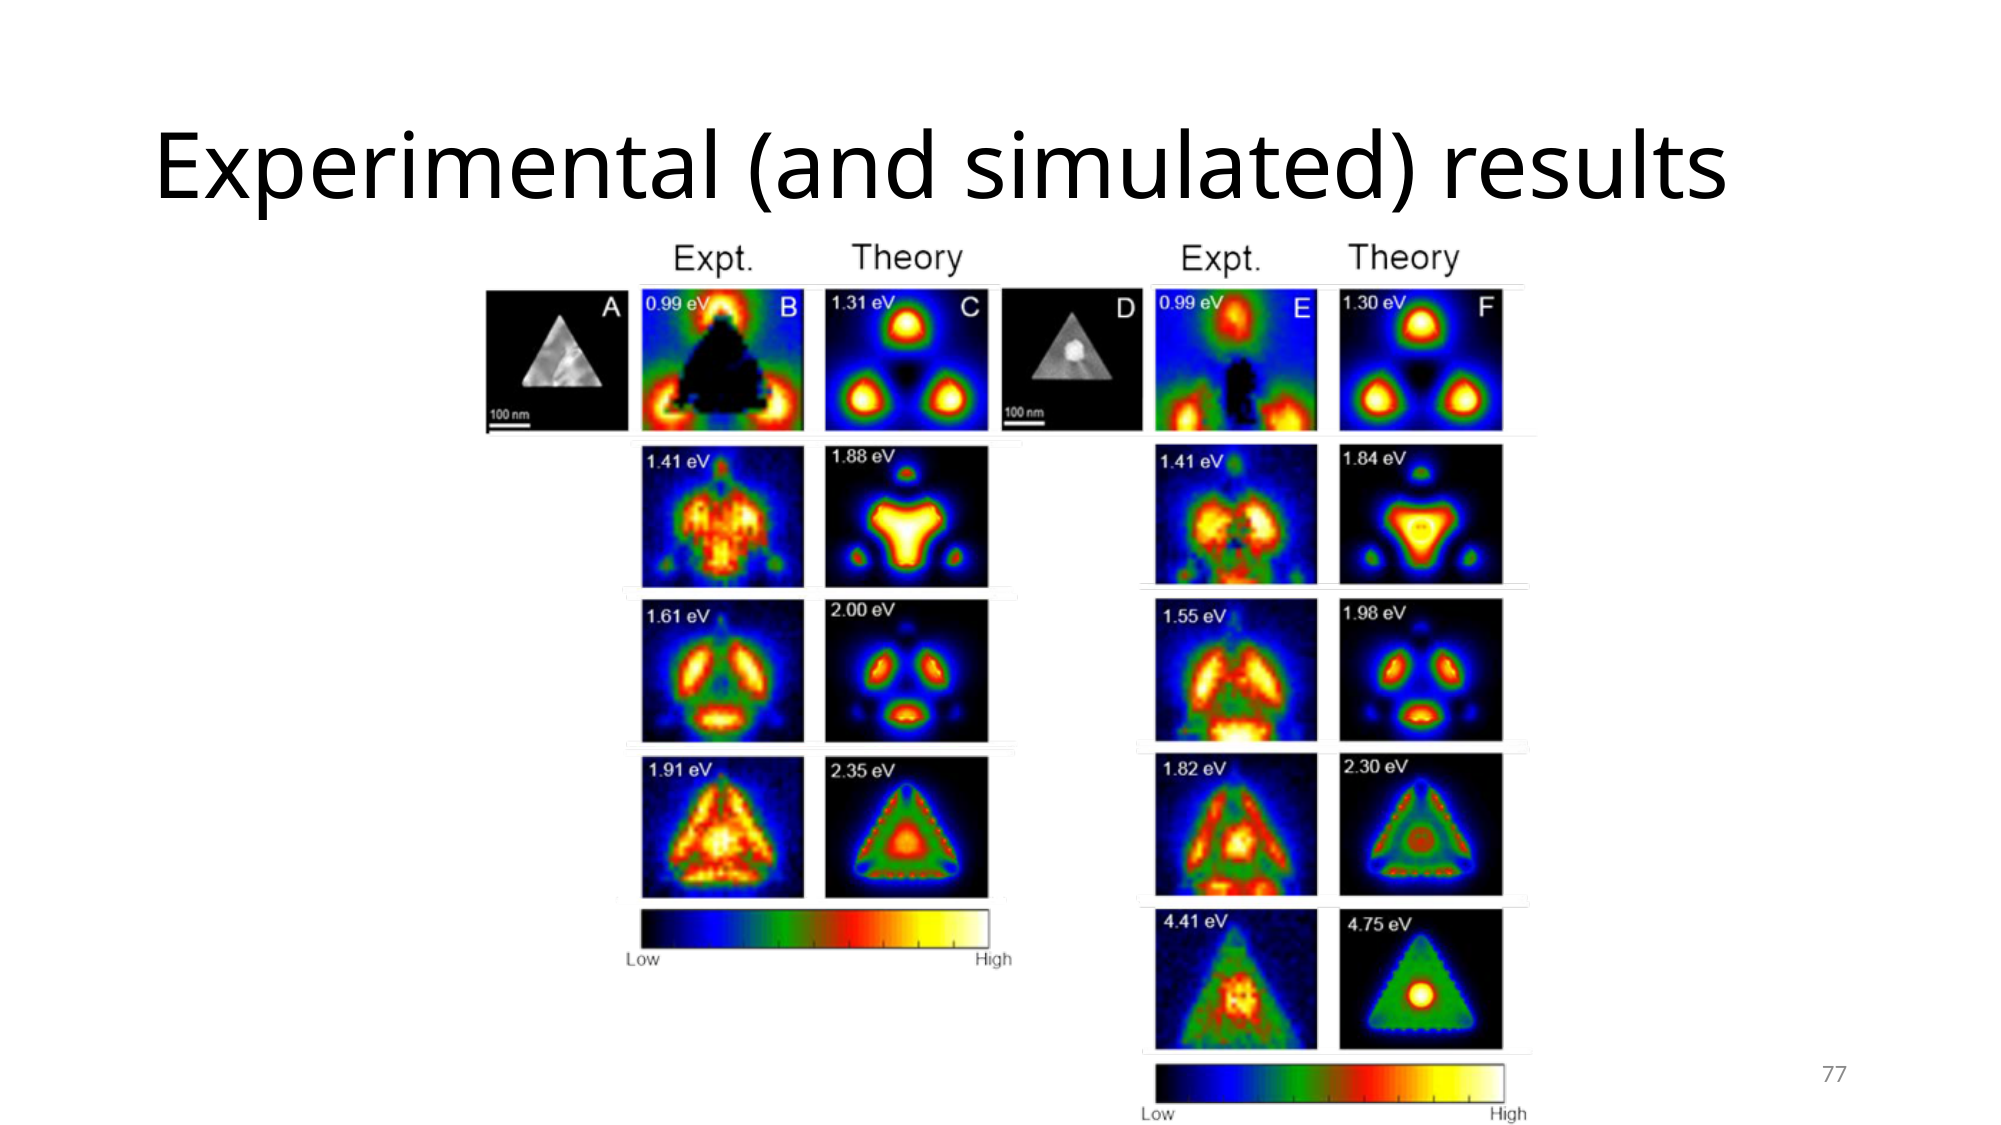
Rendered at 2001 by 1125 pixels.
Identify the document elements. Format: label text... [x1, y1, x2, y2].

slide_number 76 [1538, 1042, 1863, 1103]
title Experimental (and simulated) results [137, 59, 1863, 278]
picture [485, 243, 1538, 1125]
